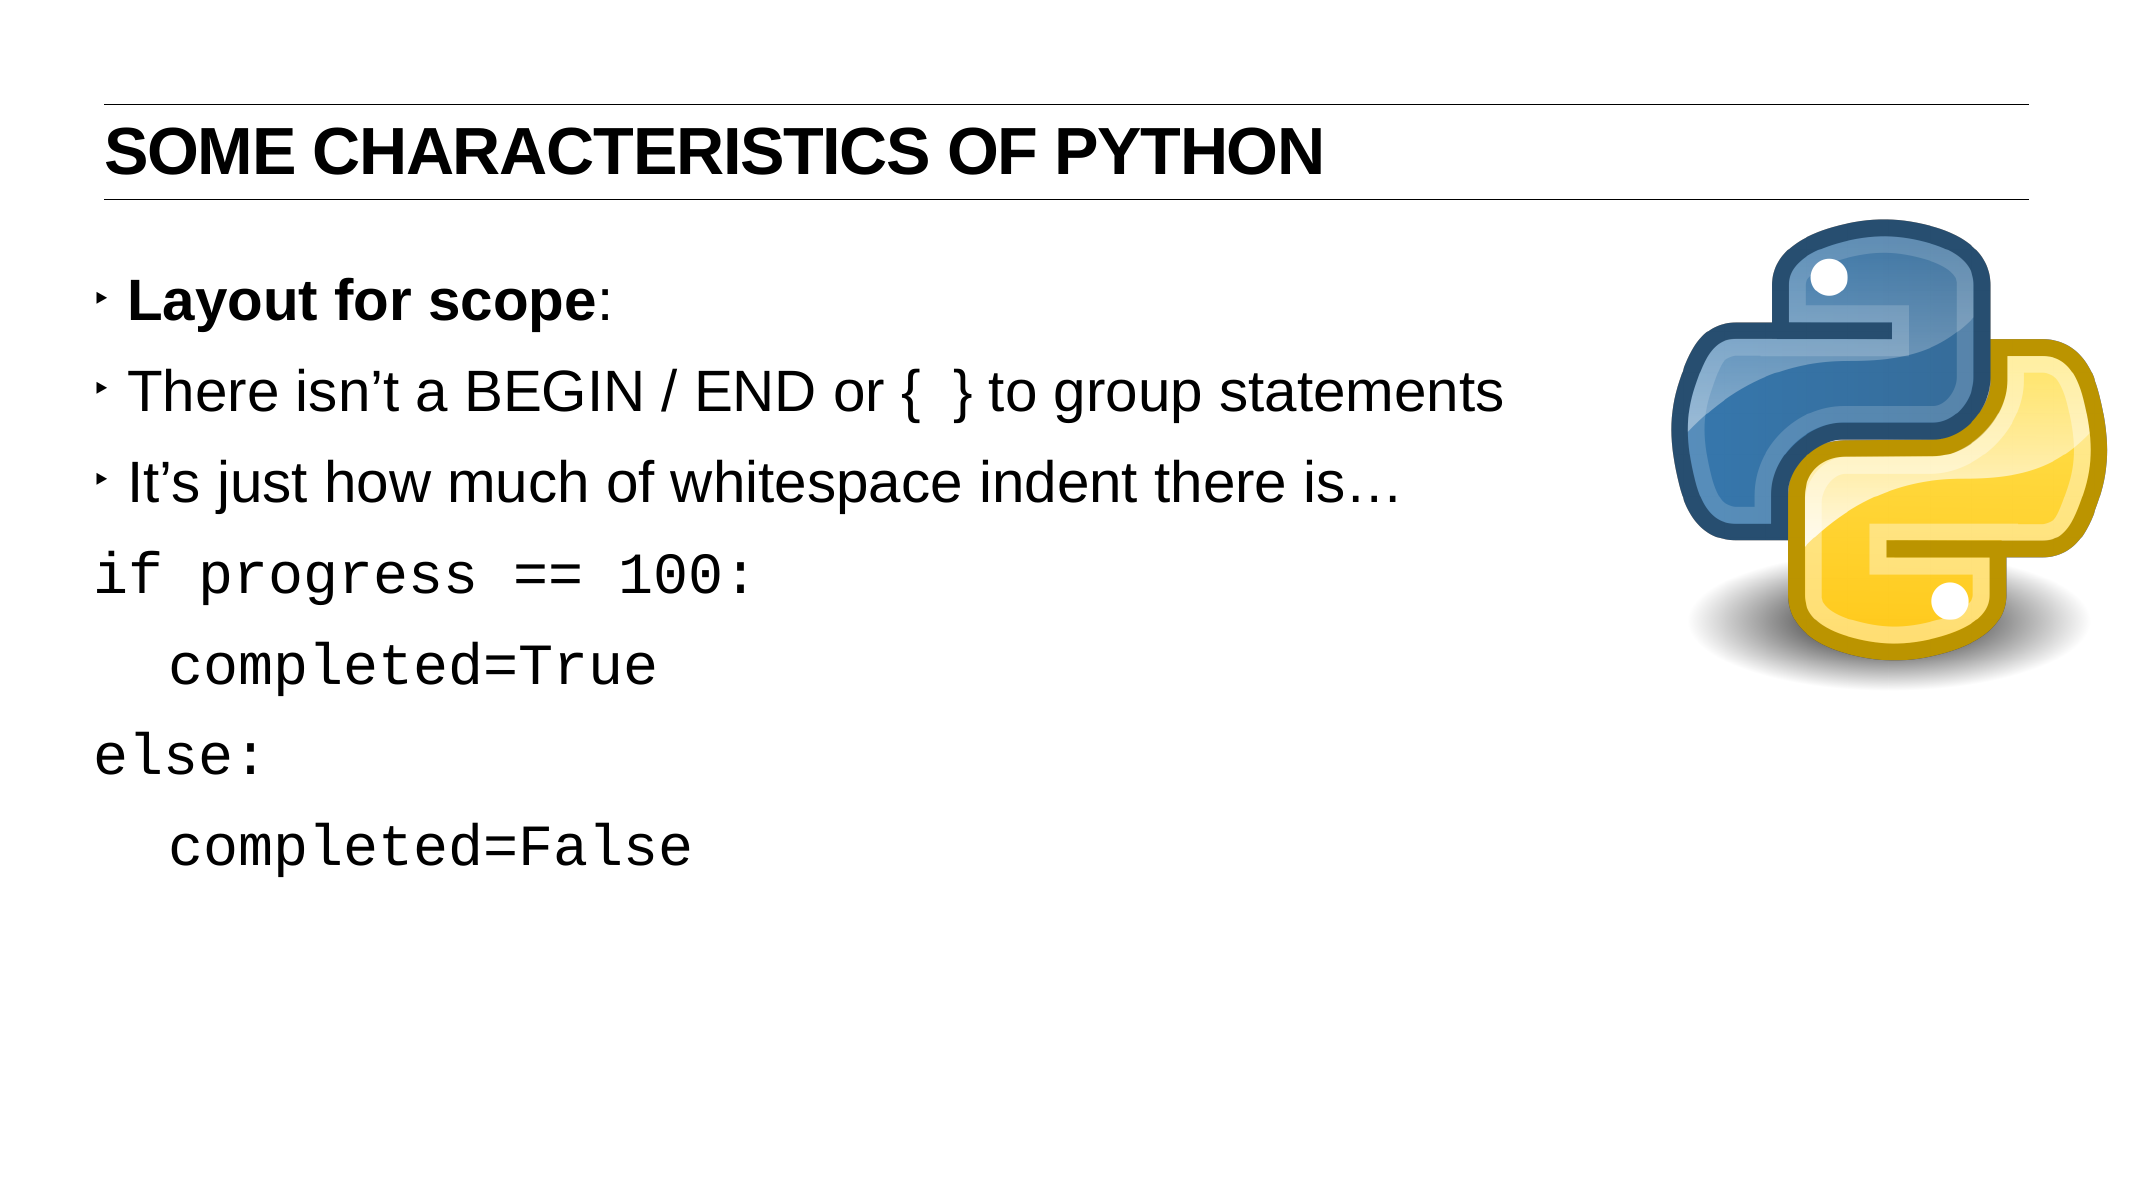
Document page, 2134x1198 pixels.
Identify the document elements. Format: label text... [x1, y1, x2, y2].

picture [1642, 208, 2134, 702]
list Some characteristics of python [103, 120, 1372, 193]
list Layout for scope: There isn’t a BEGIN / END or { } to group statements It’s just how much of whitespace indent there is… if progress == 100: completed=True else: completed=False [93, 261, 1631, 1122]
